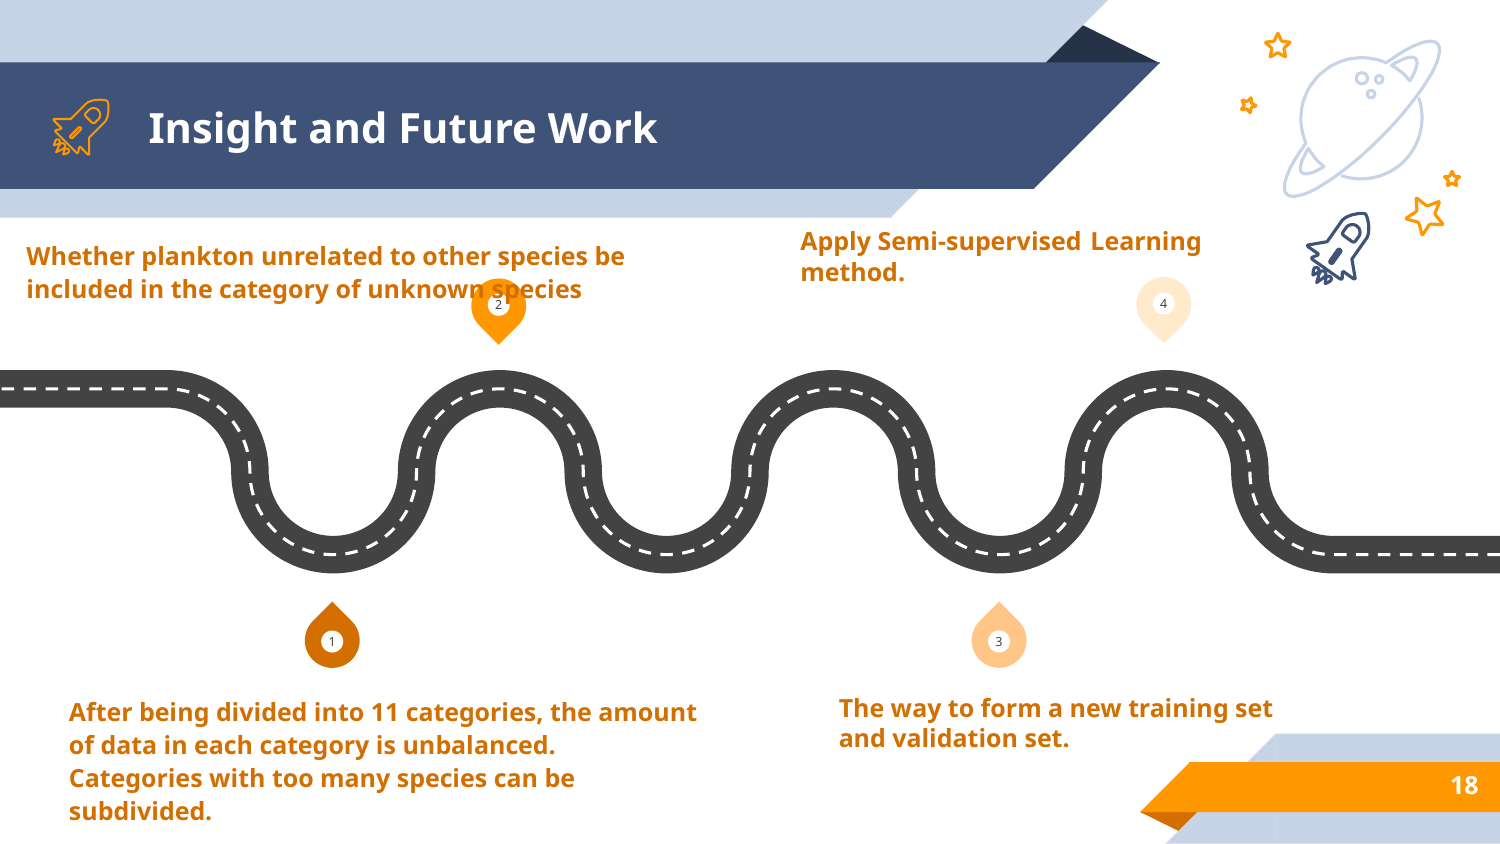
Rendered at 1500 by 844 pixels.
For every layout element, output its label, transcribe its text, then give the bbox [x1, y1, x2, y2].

text_box Whether plankton unrelated to other species be included in the category of unknown species [26, 237, 684, 325]
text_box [53, 99, 109, 155]
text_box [293, 601, 372, 680]
text_box Apply Semi-supervised Learning method. [800, 209, 1301, 298]
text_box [459, 266, 538, 345]
slide_number 18 [1249, 760, 1494, 813]
text_box After being divided into 11 categories, the amount of data in each category is unbalanced. Categories with too many species can be subdivided. [68, 692, 727, 813]
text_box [1124, 265, 1203, 344]
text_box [1308, 216, 1373, 282]
text_box The way to form a new training set and validation set. [838, 679, 1467, 767]
title Insight and Future Work [133, 64, 997, 190]
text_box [960, 601, 1039, 680]
text_box [0, 388, 1500, 555]
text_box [1284, 41, 1440, 197]
